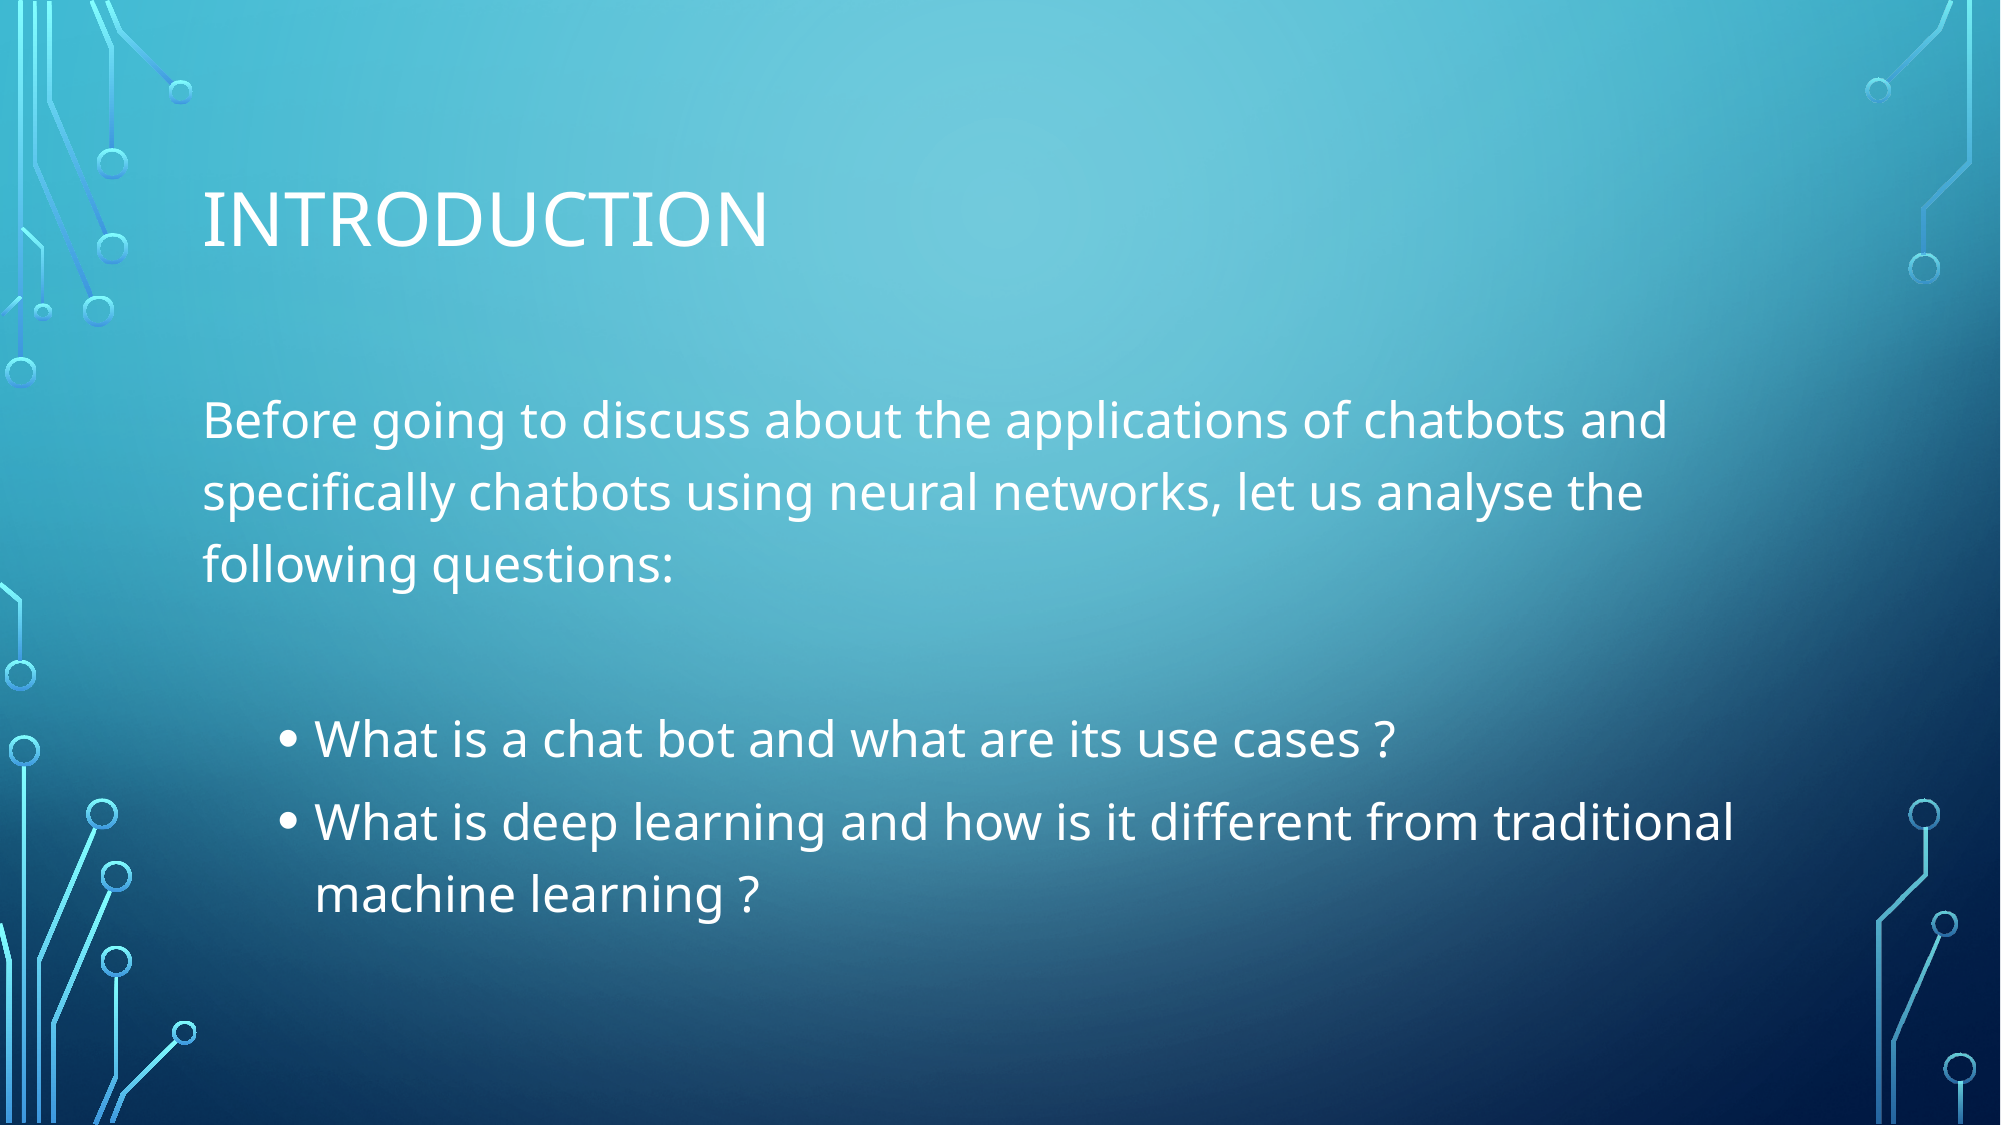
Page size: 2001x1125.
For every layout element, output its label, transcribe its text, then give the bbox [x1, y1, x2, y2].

title introduction [187, 101, 1813, 344]
list Before going to discuss about the applications of chatbots and specifically chatbots using neural networks, let us analyse the following questions: What is a chat bot and what are its use cases ? What is deep learning and how is it different from traditional machine learning ? [187, 369, 1813, 950]
